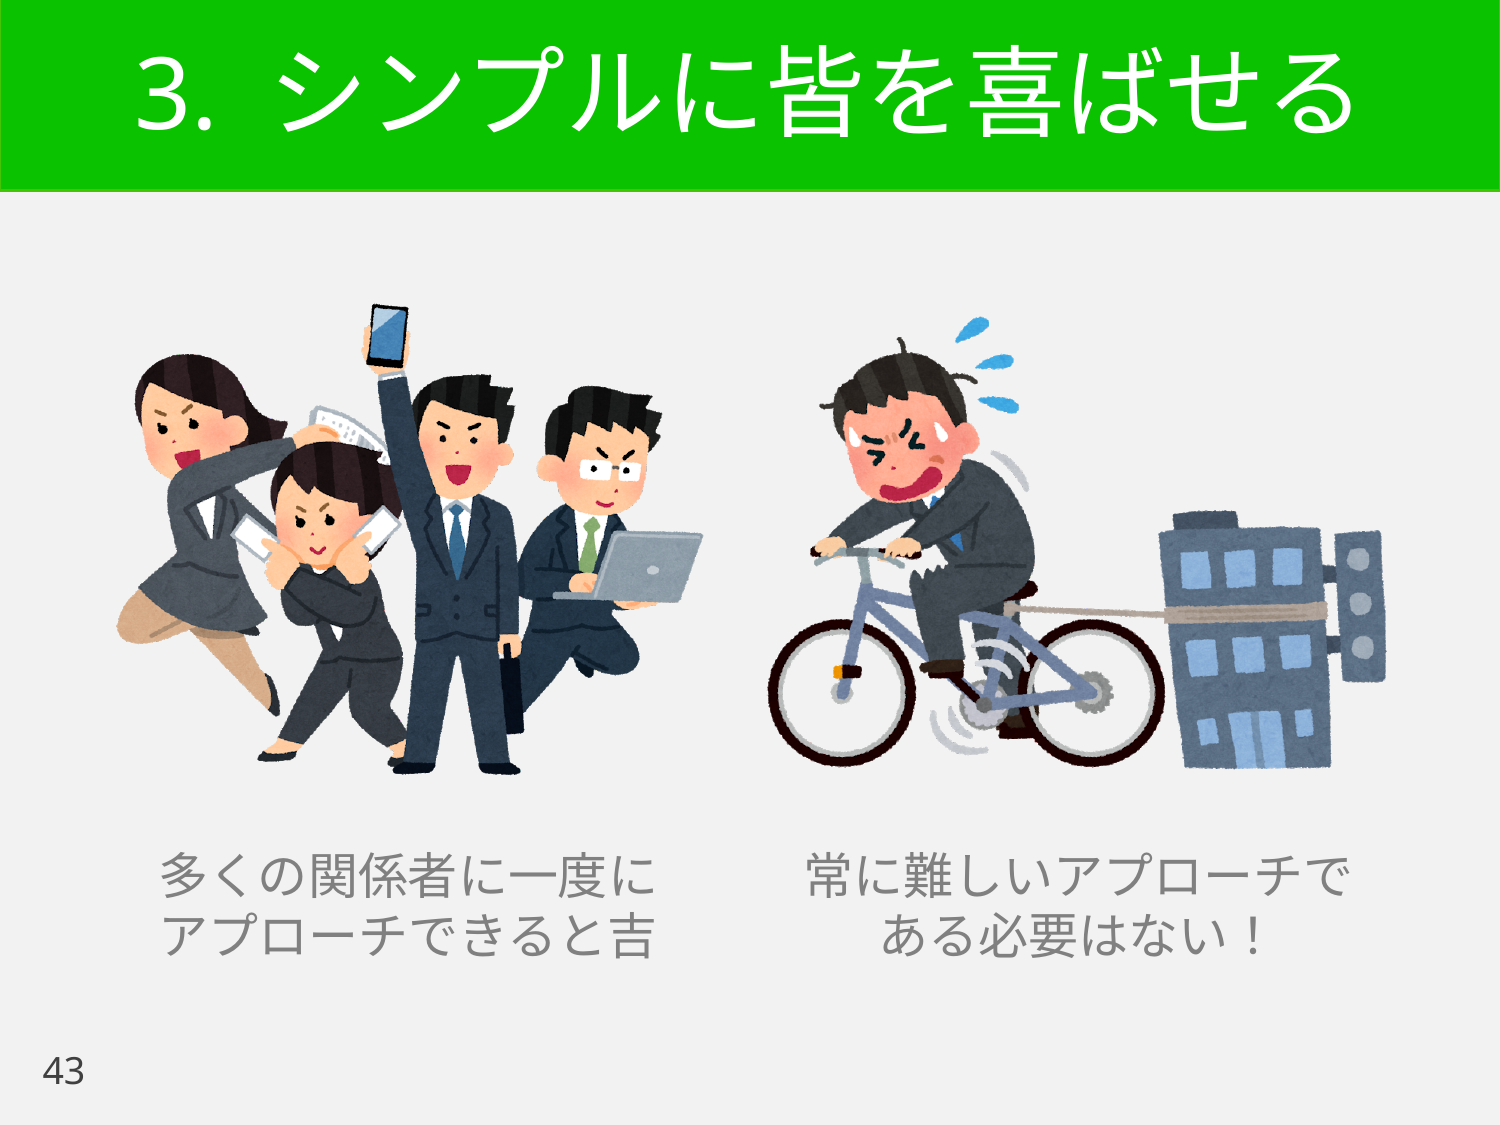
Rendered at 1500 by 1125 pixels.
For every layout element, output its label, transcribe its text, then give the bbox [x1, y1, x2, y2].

picture [103, 276, 714, 809]
text_box 常に難しいアプローチで ある必要はない！ [759, 809, 1397, 1000]
slide_number 43 [27, 1042, 146, 1102]
title 3. シンプルに皆を喜ばせる [0, 53, 1500, 140]
text_box 多くの関係者に一度に アプローチできると吉 [103, 809, 714, 1000]
picture [759, 276, 1397, 809]
